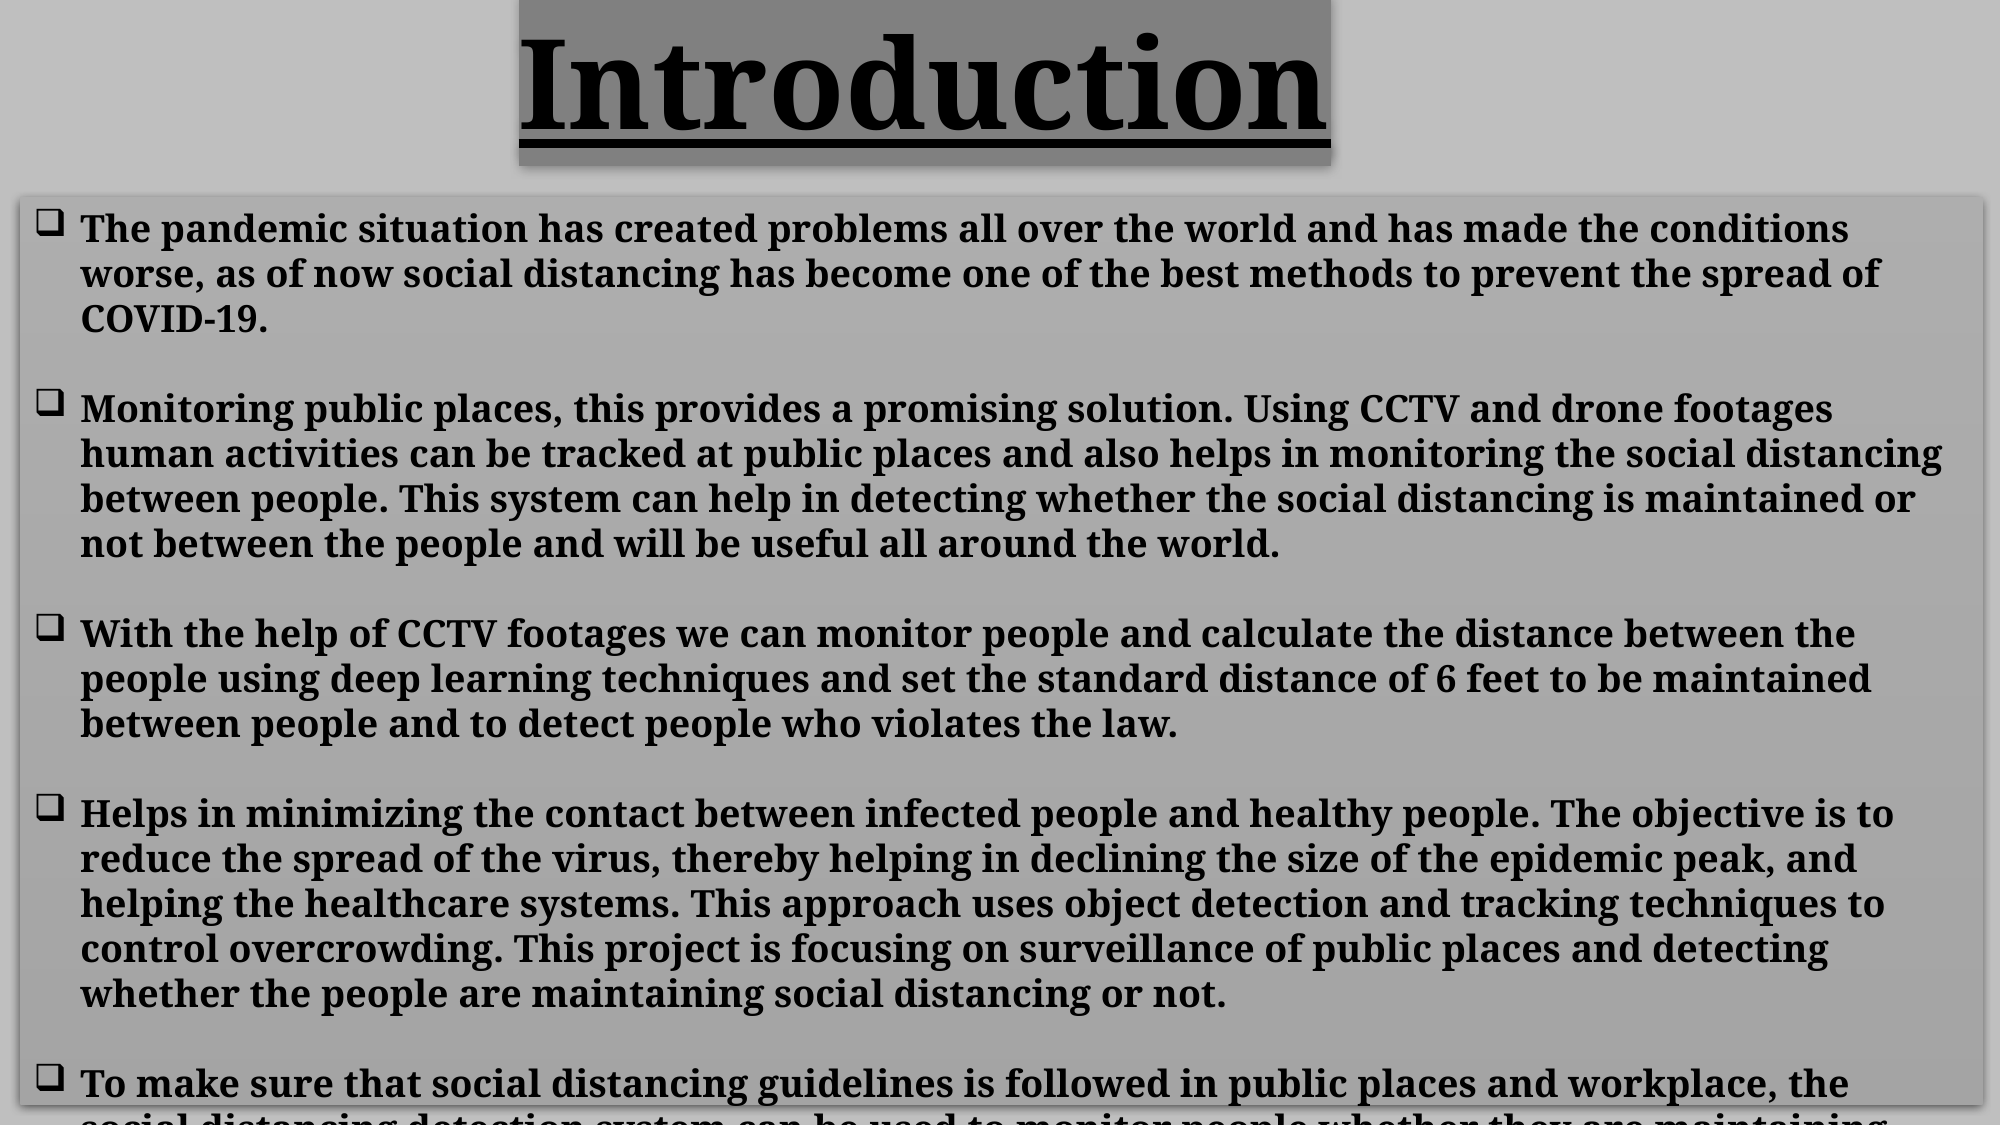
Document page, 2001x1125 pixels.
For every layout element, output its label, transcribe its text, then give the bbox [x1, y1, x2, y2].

title Introduction [62, 0, 1788, 191]
text_box The pandemic situation has created problems all over the world and has made the conditions worse, as of now social distancing has become one of the best methods to prevent the spread of COVID-19. Monitoring public places, this provides a promising solution. Using CCTV and drone footages human activities can be tracked at public places and also helps in monitoring the social distancing between people. This system can help in detecting whether the social distancing is maintained or not between the people and will be useful all around the world. With the help of CCTV footages we can monitor people and calculate the distance between the people using deep learning techniques and set the standard distance of 6 feet to be maintained between people and to detect people who violates the law. Helps in minimizing the contact between infected people and healthy people. The objective is to reduce the spread of the virus, thereby helping in declining the size of the epidemic peak, and helping the healthcare systems. This approach uses object detection and tracking techniques to control overcrowding. This project is focusing on surveillance of public places and detecting whether the people are maintaining social distancing or not. To make sure that social distancing guidelines is followed in public places and workplace, the social distancing detection system can be used to monitor people whether they are maintaining safe distance of at least 6 feet from each other. [18, 197, 1982, 1125]
